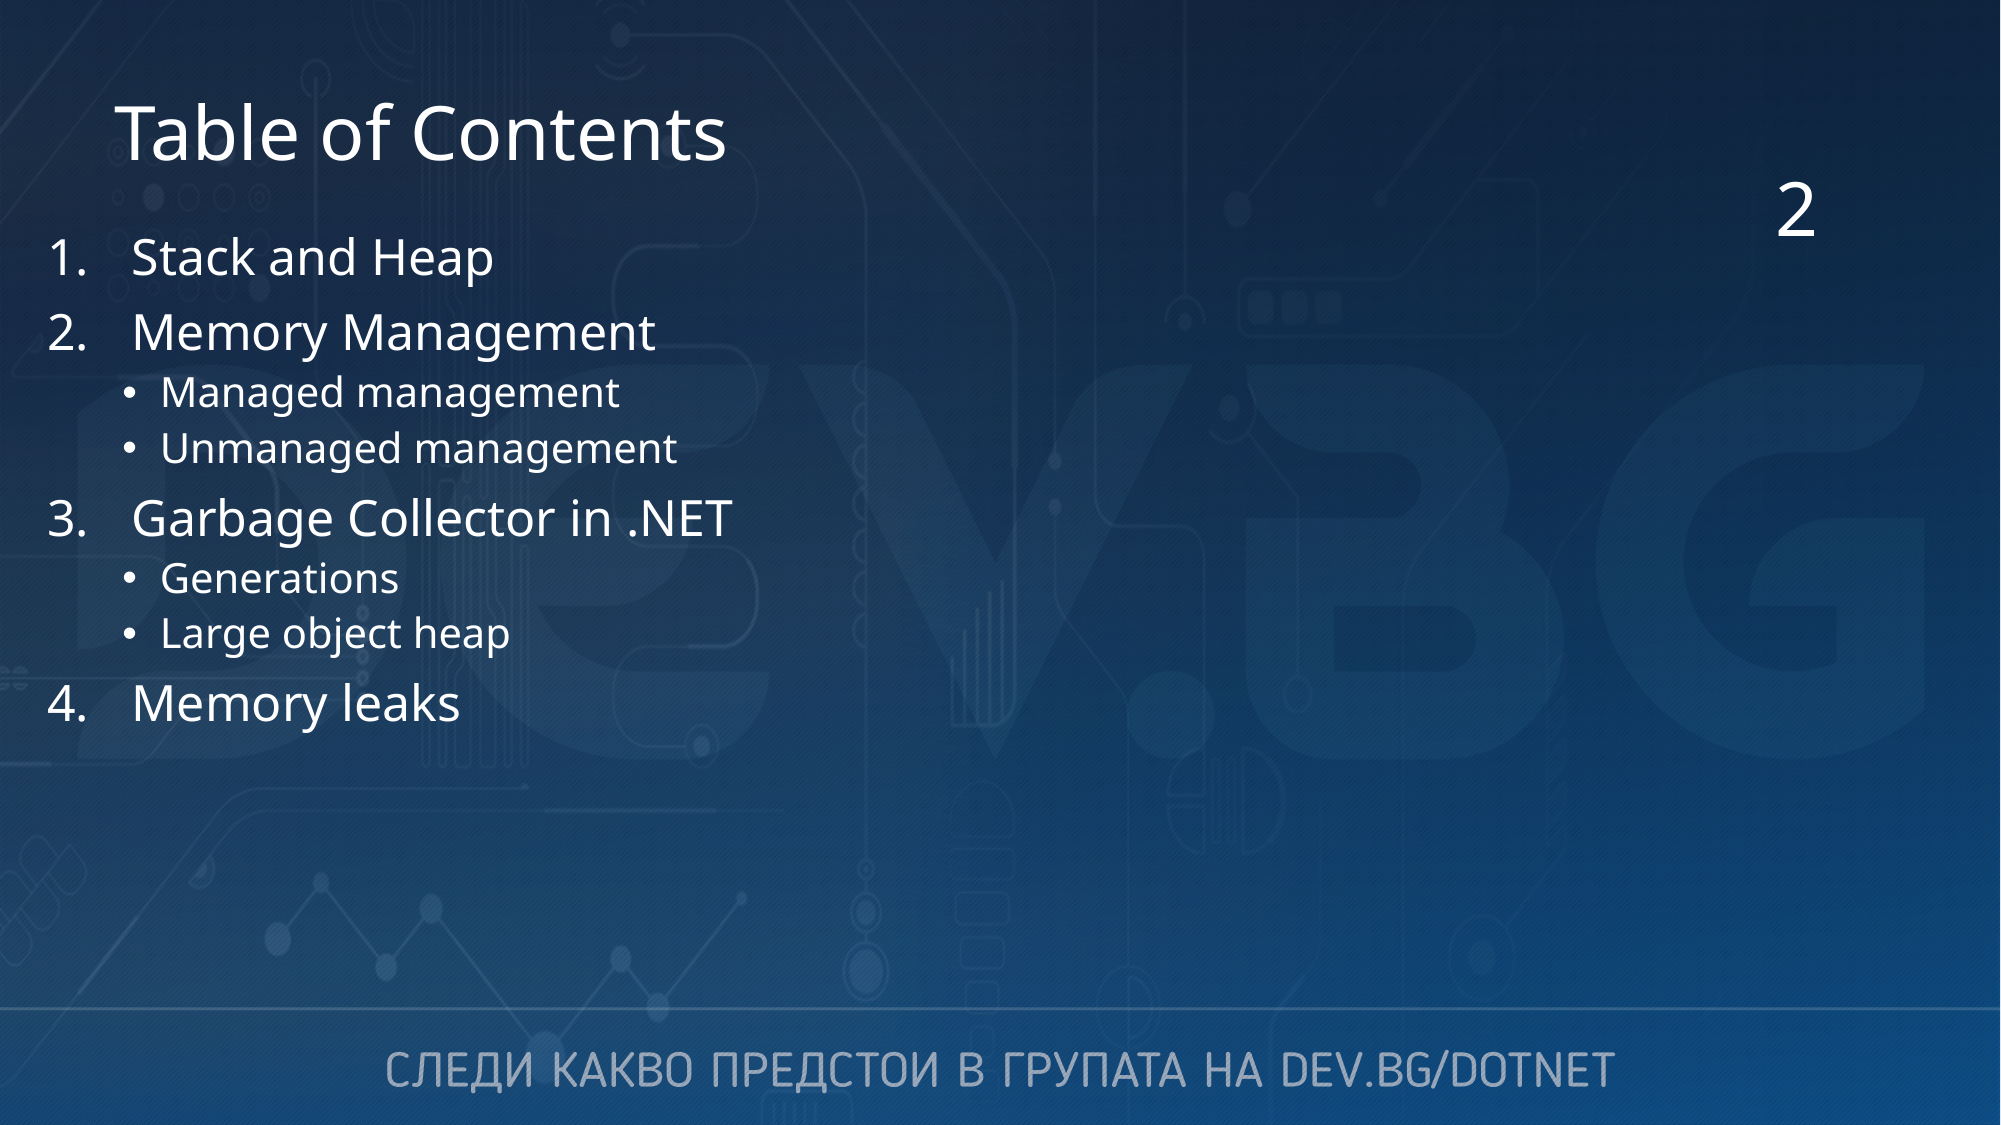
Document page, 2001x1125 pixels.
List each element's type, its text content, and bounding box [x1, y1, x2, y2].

title Table of Contents [99, 47, 1677, 225]
slide_number 2 [1760, 123, 1950, 303]
picture [0, 0, 2001, 1125]
list Stack and Heap Memory Management Managed management Unmanaged management Garbage Collector in .NET Generations Large object heap Memory leaks [32, 224, 1375, 1012]
